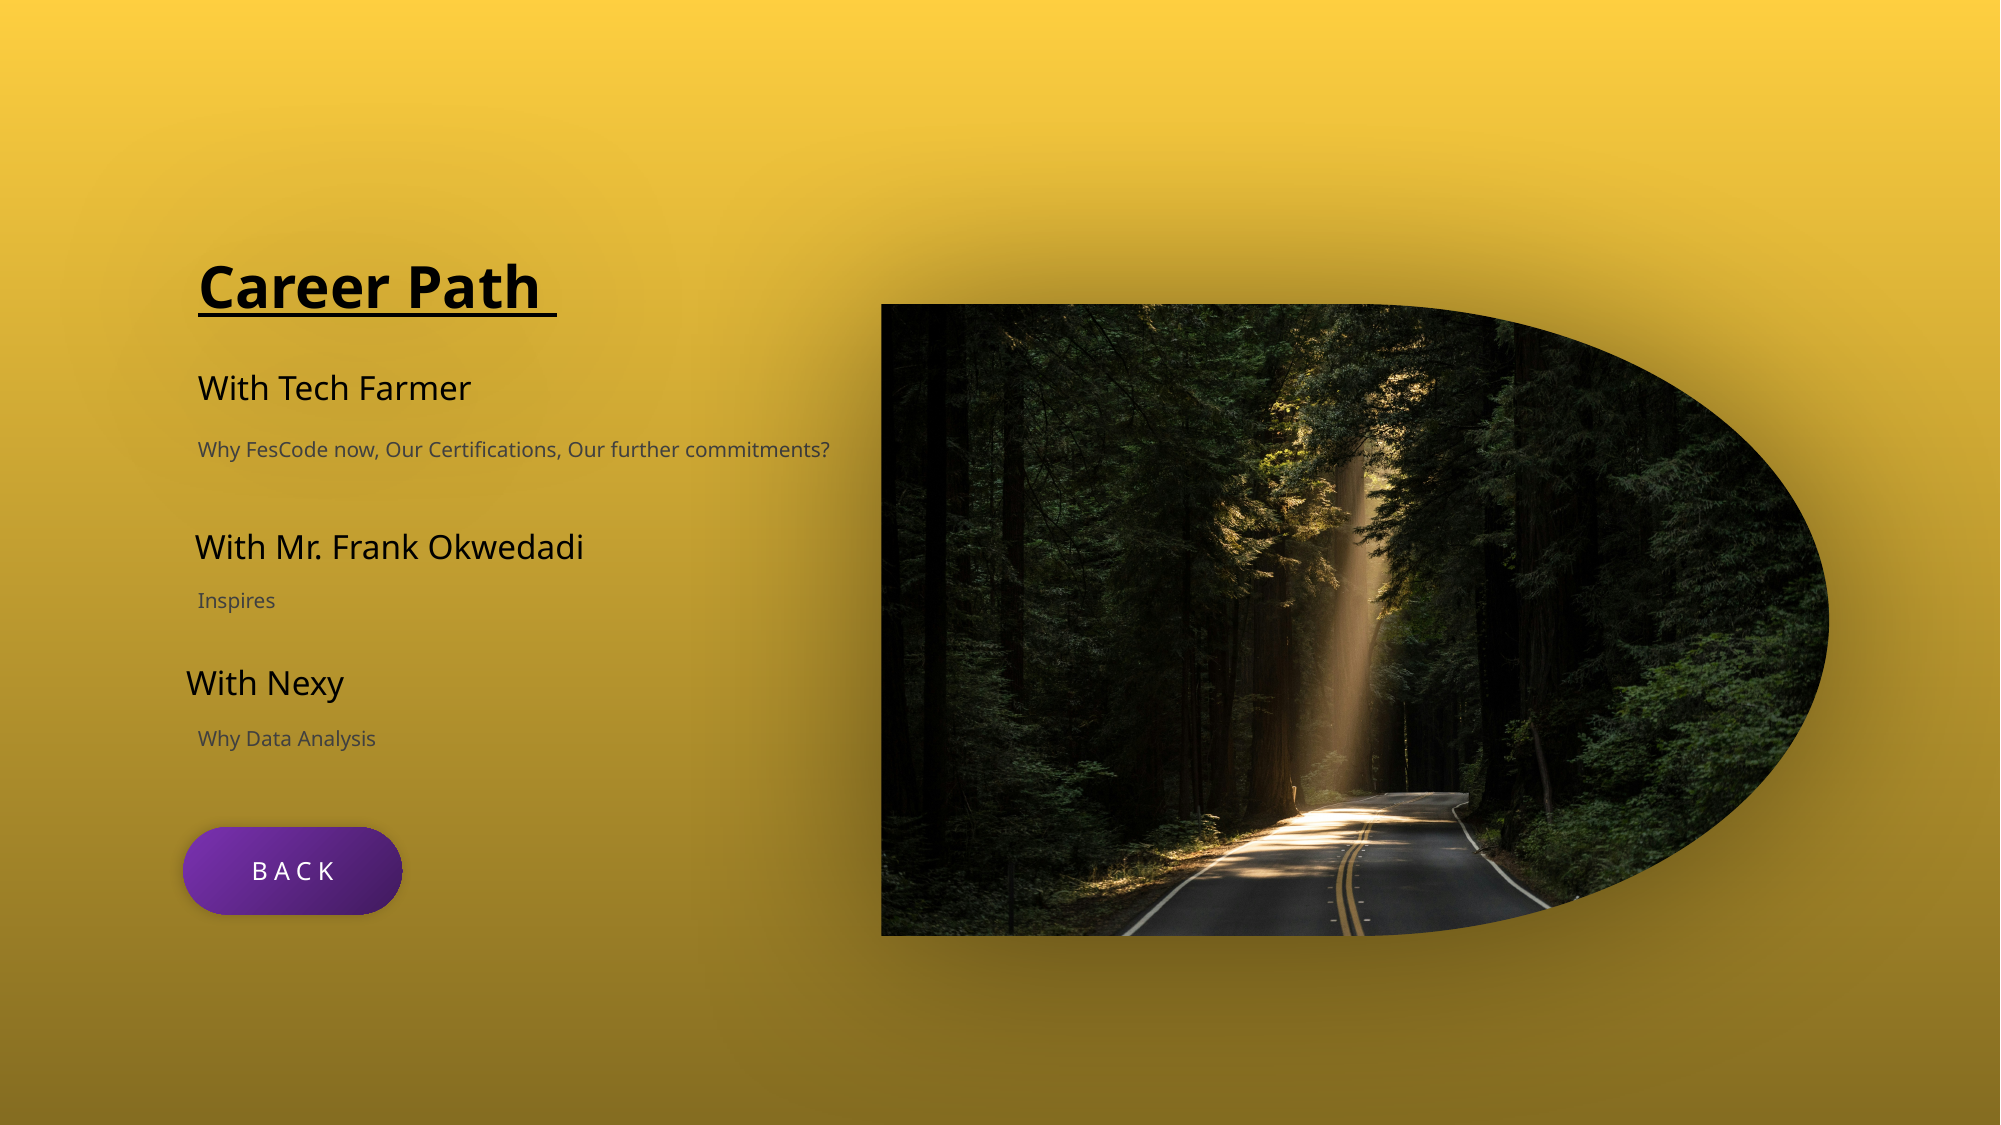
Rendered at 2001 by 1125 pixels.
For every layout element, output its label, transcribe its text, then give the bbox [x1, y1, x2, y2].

text_box With Mr. Frank Okwedadi [171, 518, 870, 614]
text_box BACK [182, 826, 404, 916]
text_box Career Path [183, 242, 818, 328]
text_box Inspires [183, 580, 881, 620]
text_box With Nexy [171, 654, 870, 710]
text_box Why Data Analysis [183, 718, 881, 758]
picture [881, 303, 1830, 936]
text_box Why FesCode now, Our Certifications, Our further commitments? [183, 429, 744, 495]
